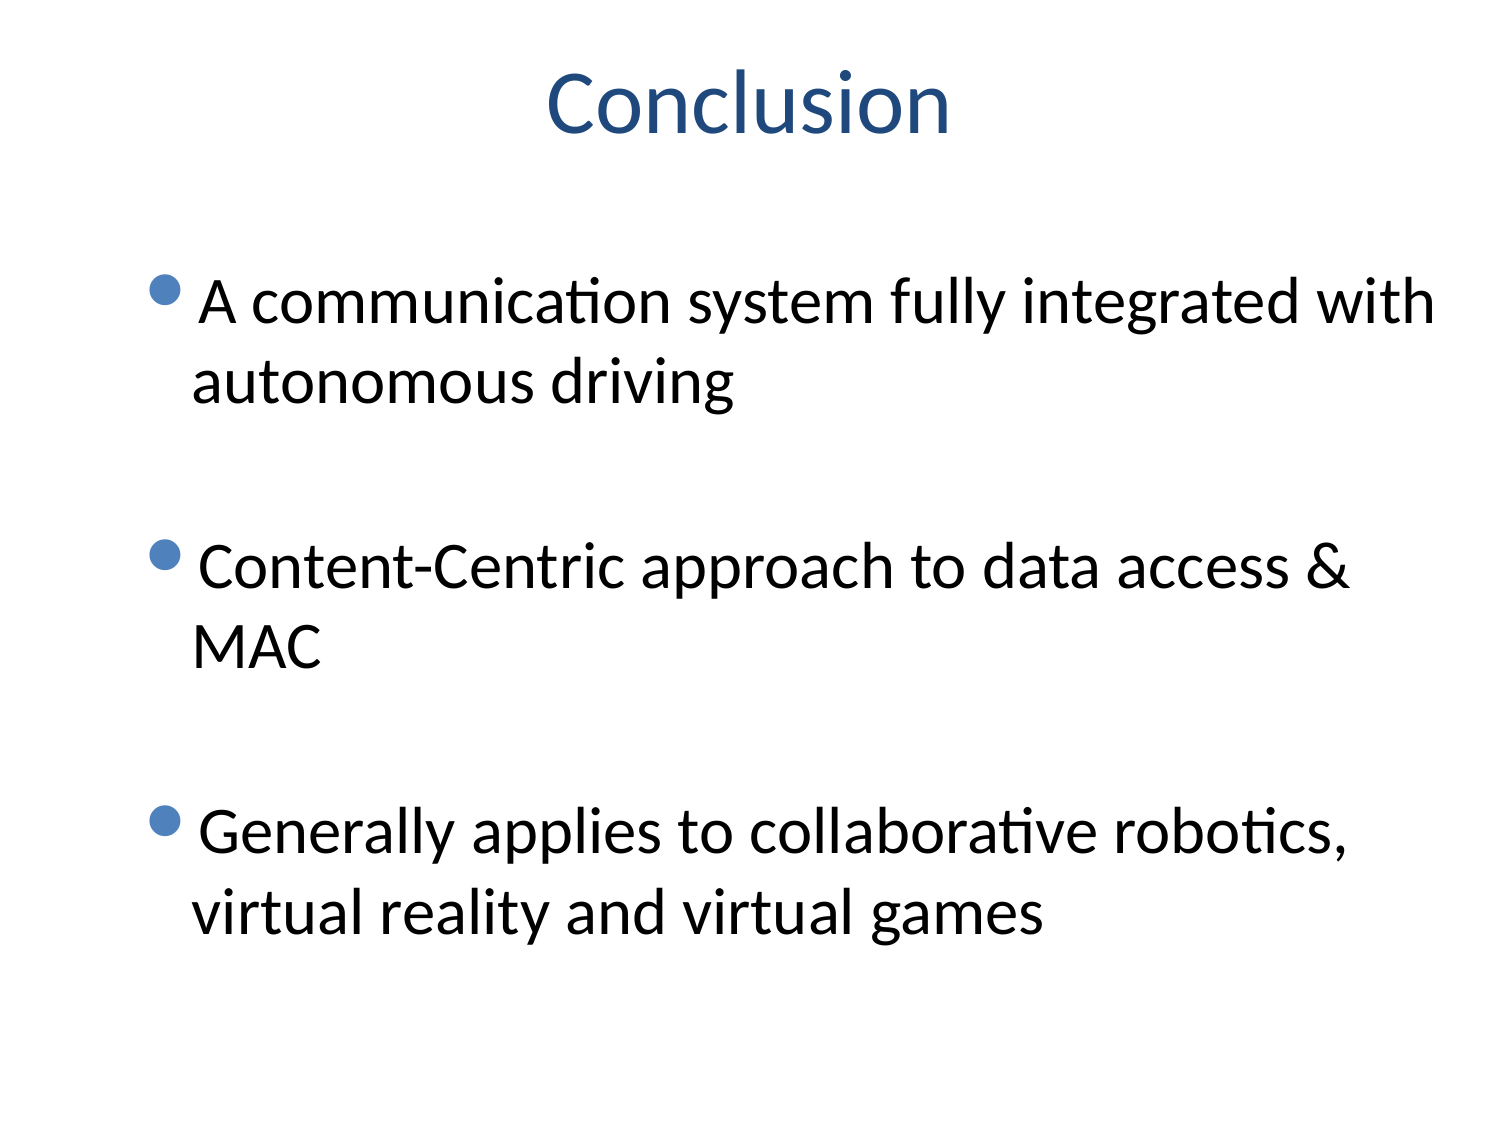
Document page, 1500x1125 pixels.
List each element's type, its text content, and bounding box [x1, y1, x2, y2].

text_box A communication system fully integrated with autonomous driving Content-Centric approach to data access & MAC Generally applies to collaborative robotics, virtual reality and virtual games [116, 249, 1480, 1037]
title Conclusion [75, 3, 1425, 191]
